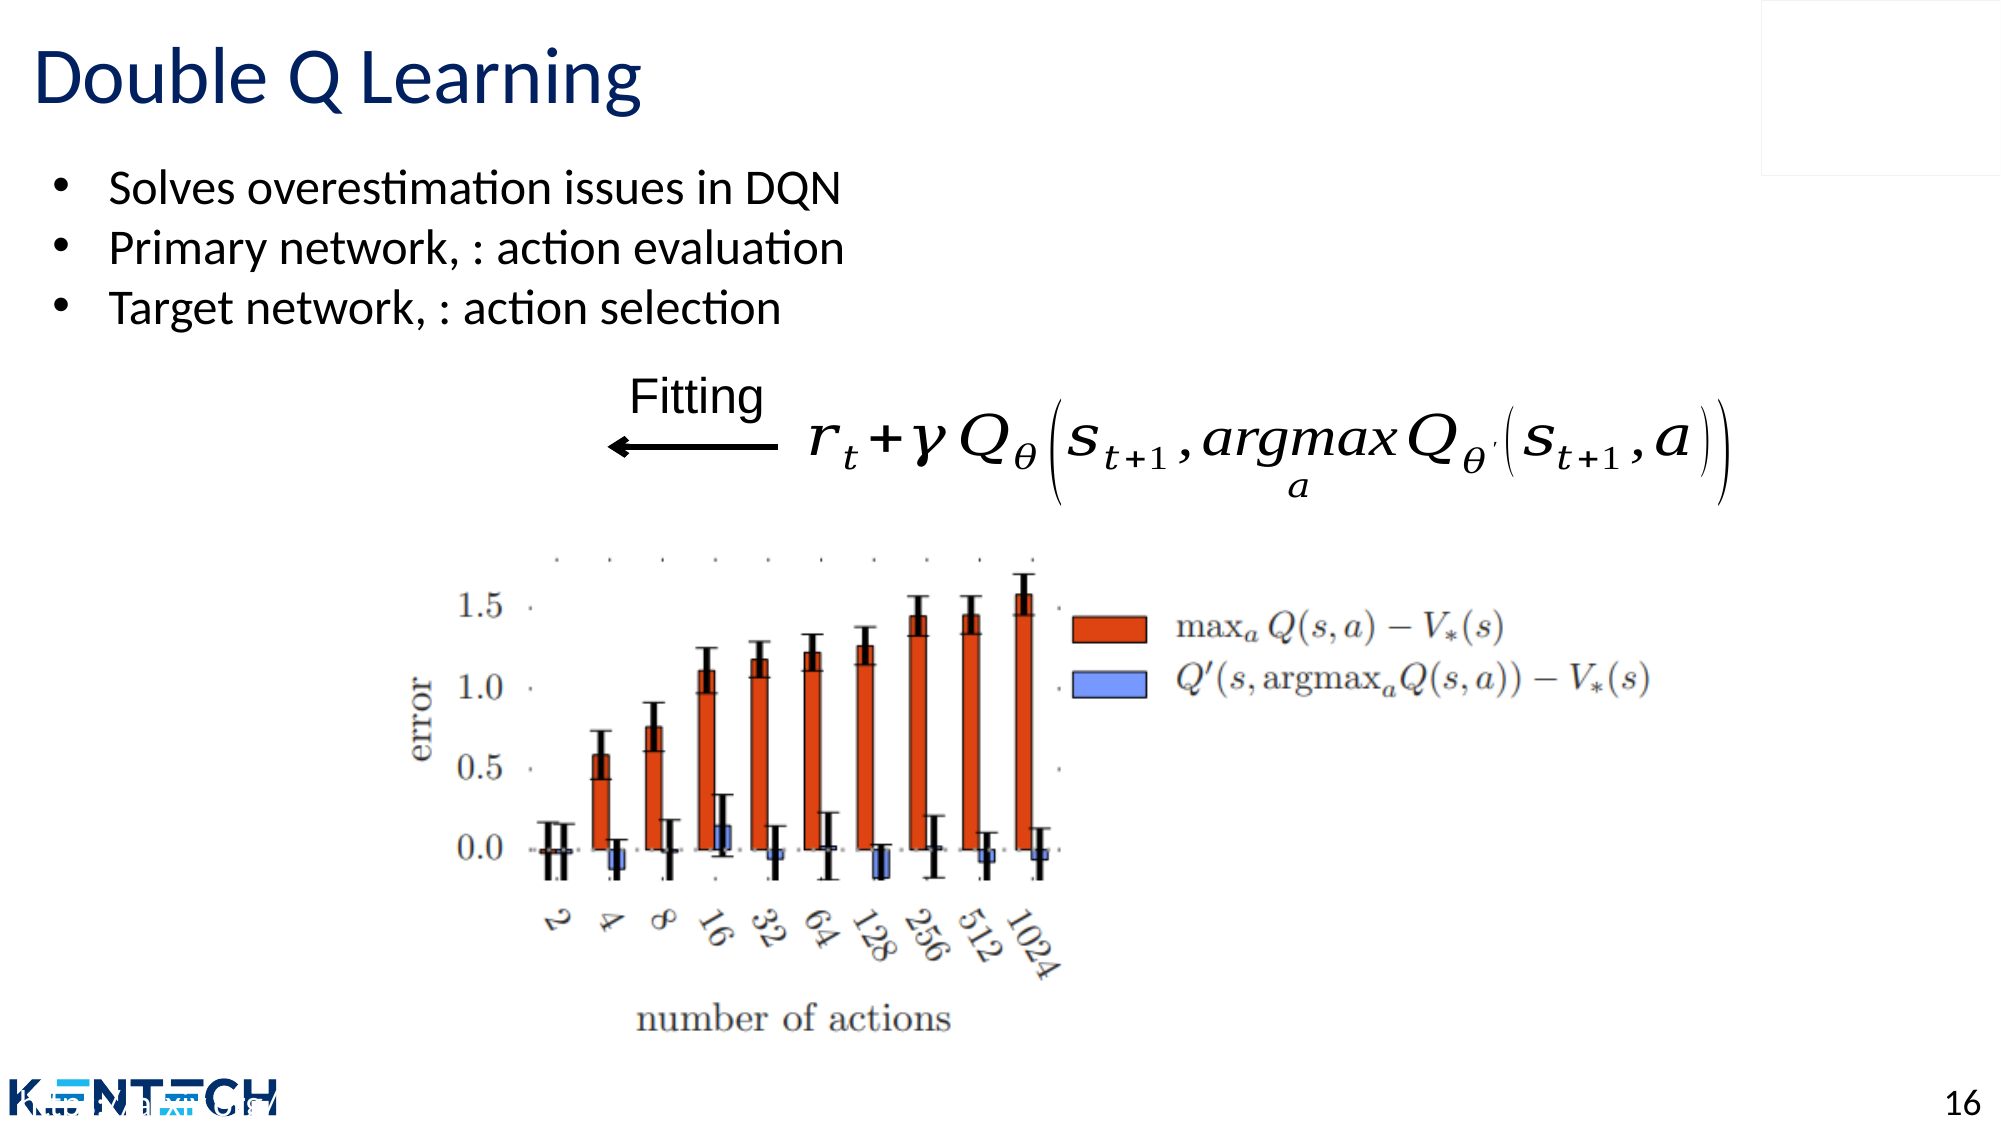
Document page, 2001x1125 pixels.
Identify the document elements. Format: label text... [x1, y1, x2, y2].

slide_number 16 [1925, 1074, 2000, 1125]
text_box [331, 356, 1734, 511]
text_box https://arxiv.org/pdf/1509.06461.pdf [4, 1071, 601, 1125]
title Double Q Learning [18, 14, 1563, 128]
picture [362, 512, 1683, 1042]
